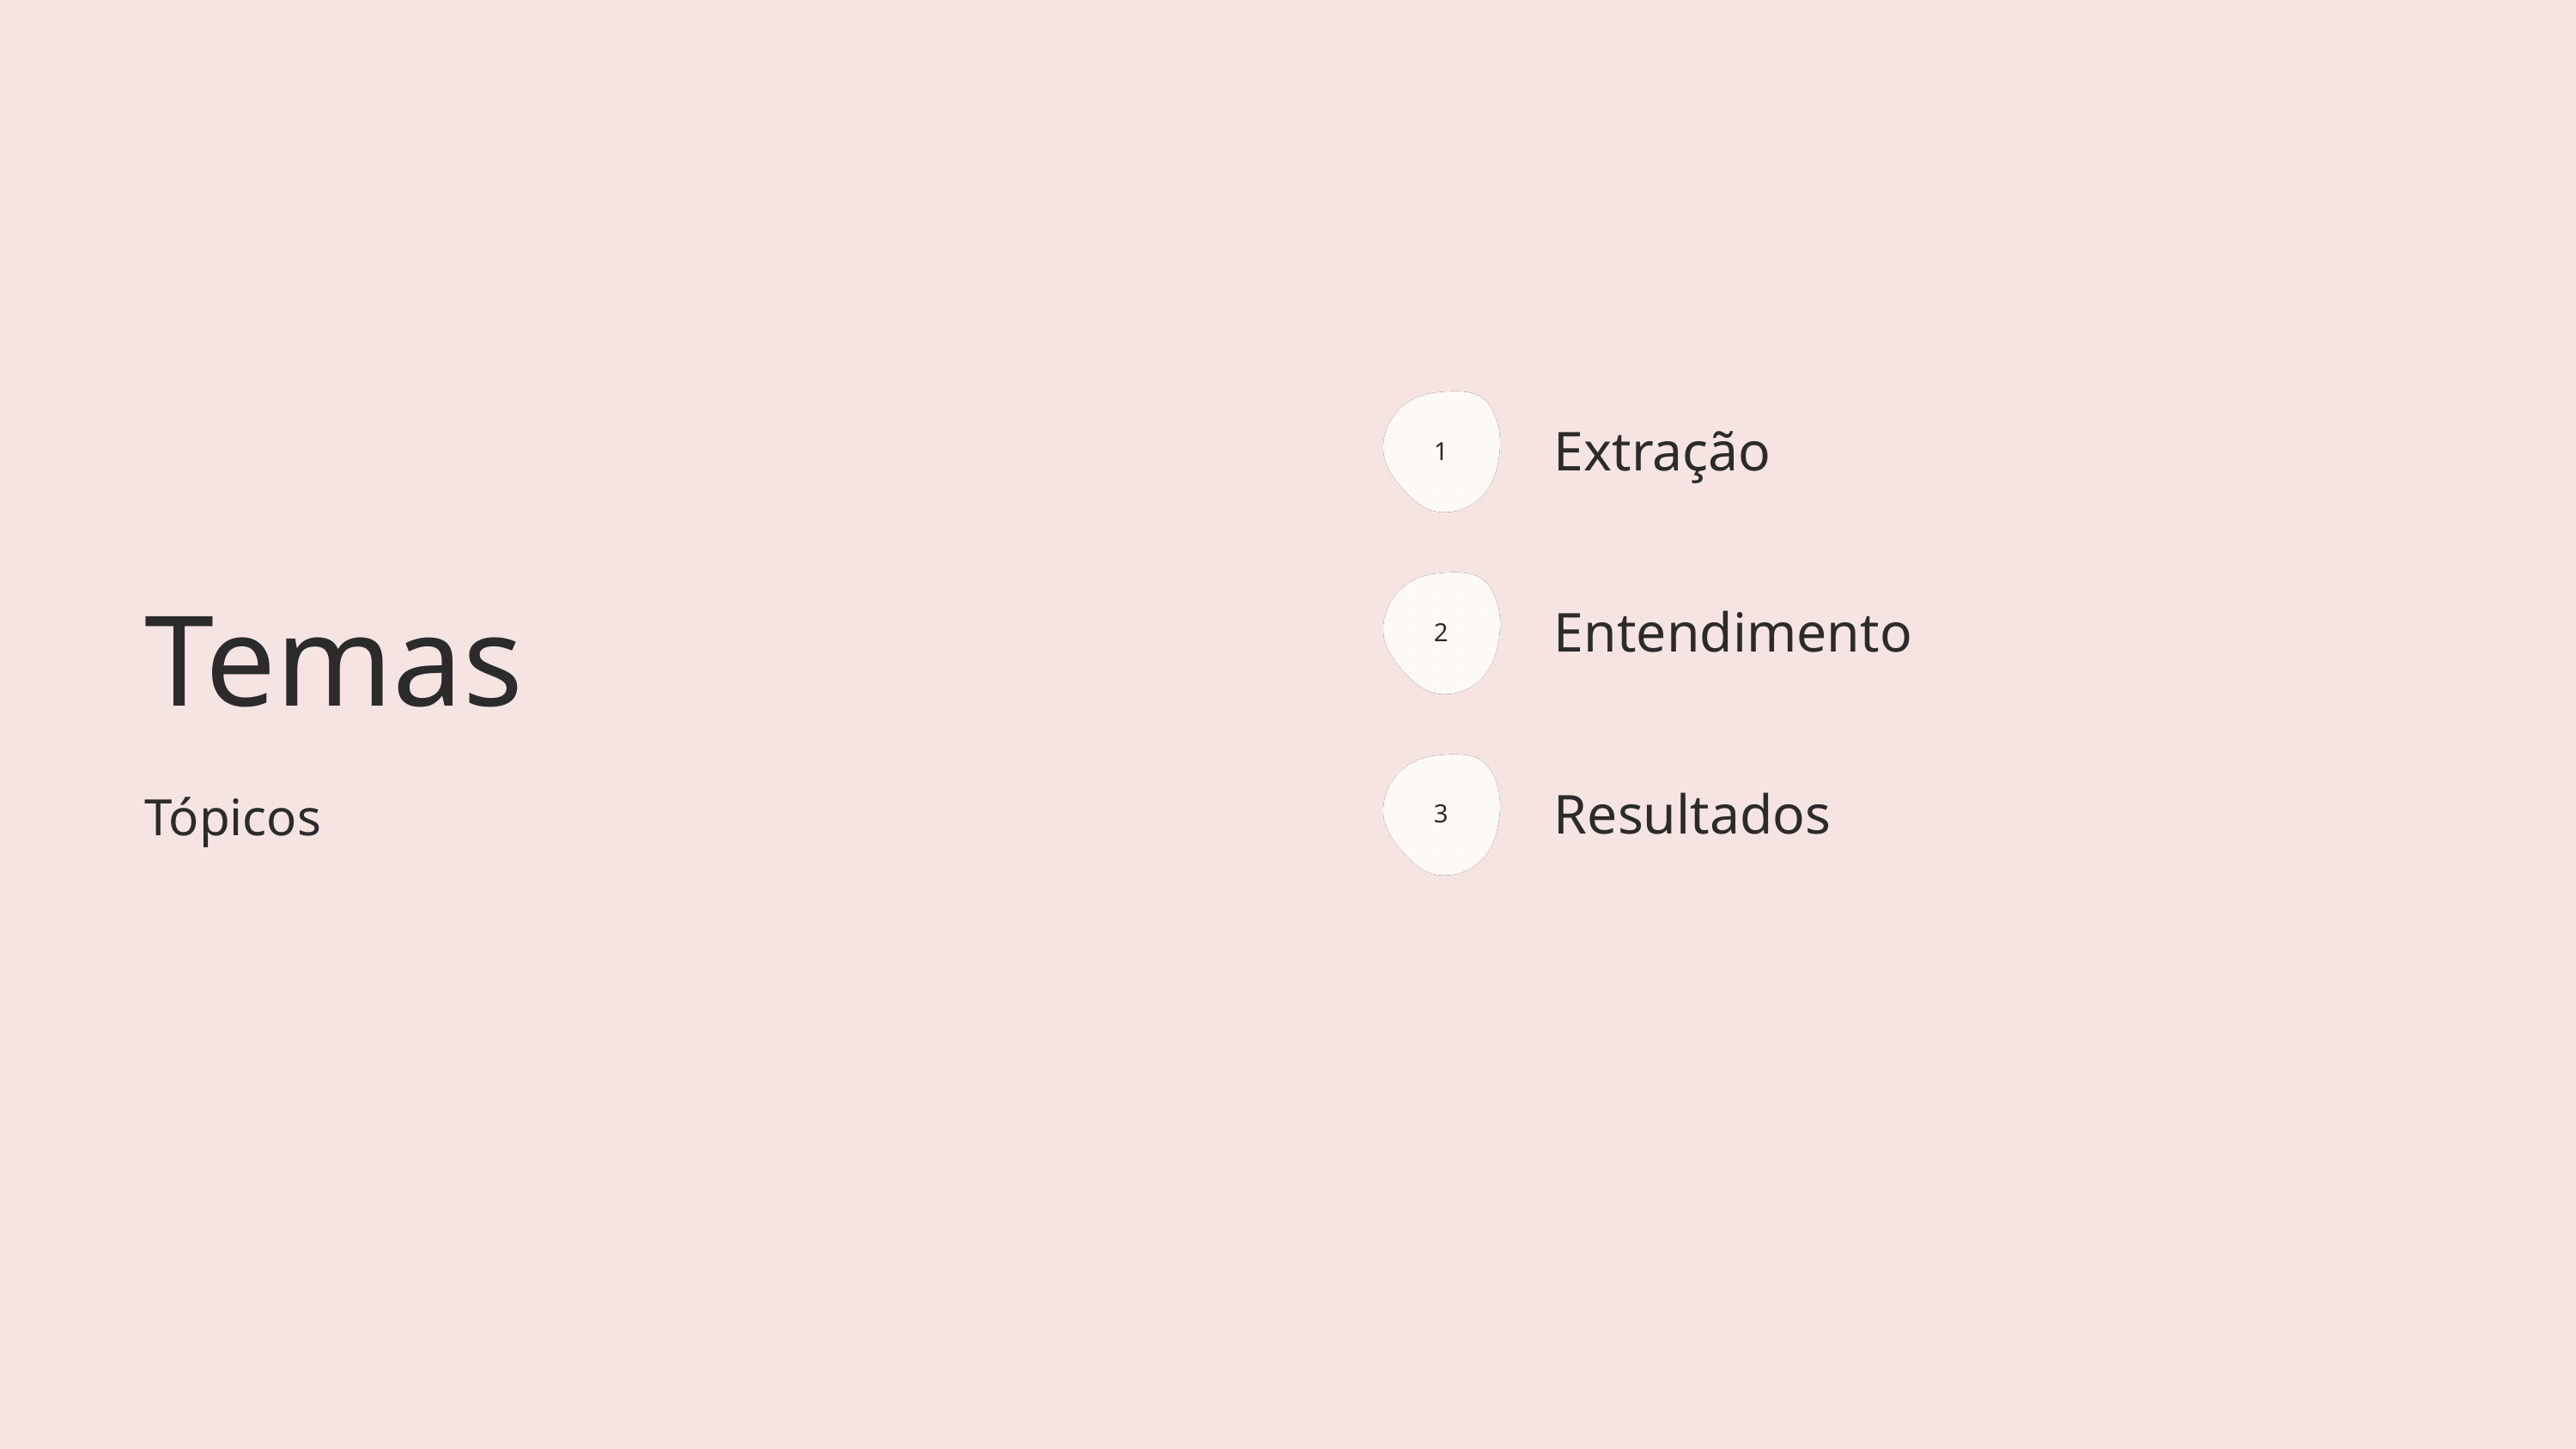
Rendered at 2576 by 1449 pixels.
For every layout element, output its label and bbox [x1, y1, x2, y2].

text_box [1381, 572, 2355, 695]
text_box [1381, 391, 2355, 514]
text_box [144, 600, 1101, 849]
text_box [1381, 753, 2355, 876]
